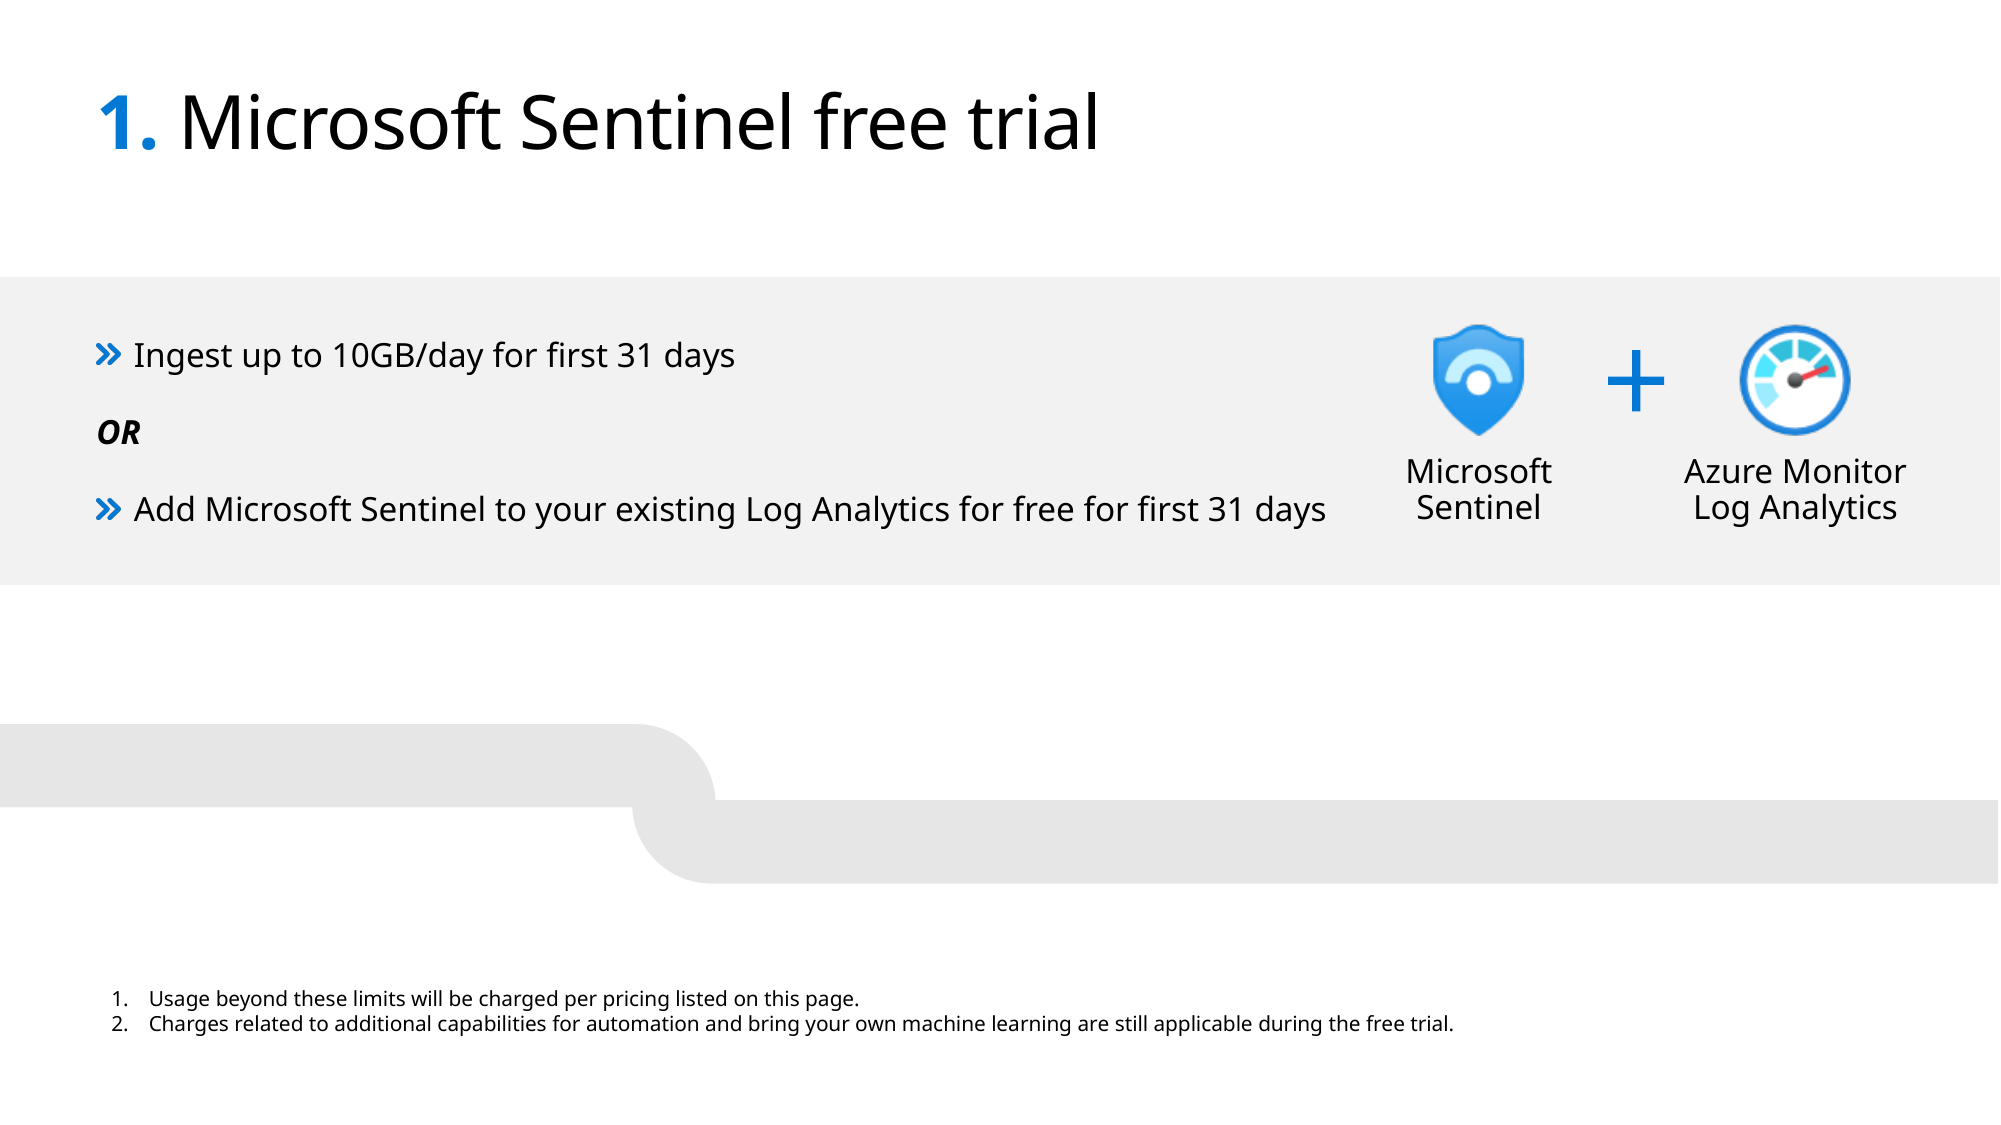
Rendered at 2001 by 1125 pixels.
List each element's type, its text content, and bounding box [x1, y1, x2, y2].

text_box Ingest up to 10GB/day for first 31 days OR Add Microsoft Sentinel to your existing Log Analytics for free for first 31 days [96, 333, 1338, 529]
text_box Azure Monitor Log Analytics [1636, 431, 1955, 551]
title 1. Microsoft Sentinel free trial [96, 75, 2000, 166]
text_box [1607, 349, 1665, 412]
picture [96, 343, 121, 365]
text_box [0, 765, 1999, 842]
picture [1420, 322, 1538, 439]
text_box [0, 276, 2000, 586]
picture [96, 498, 121, 520]
picture [1737, 322, 1854, 439]
text_box Microsoft Sentinel [1322, 431, 1636, 551]
text_box Usage beyond these limits will be charged per pricing listed on this page. Charges related to additional capabilities for automation and bring your own machine learning are still applicable during the free trial. [96, 978, 1842, 1043]
